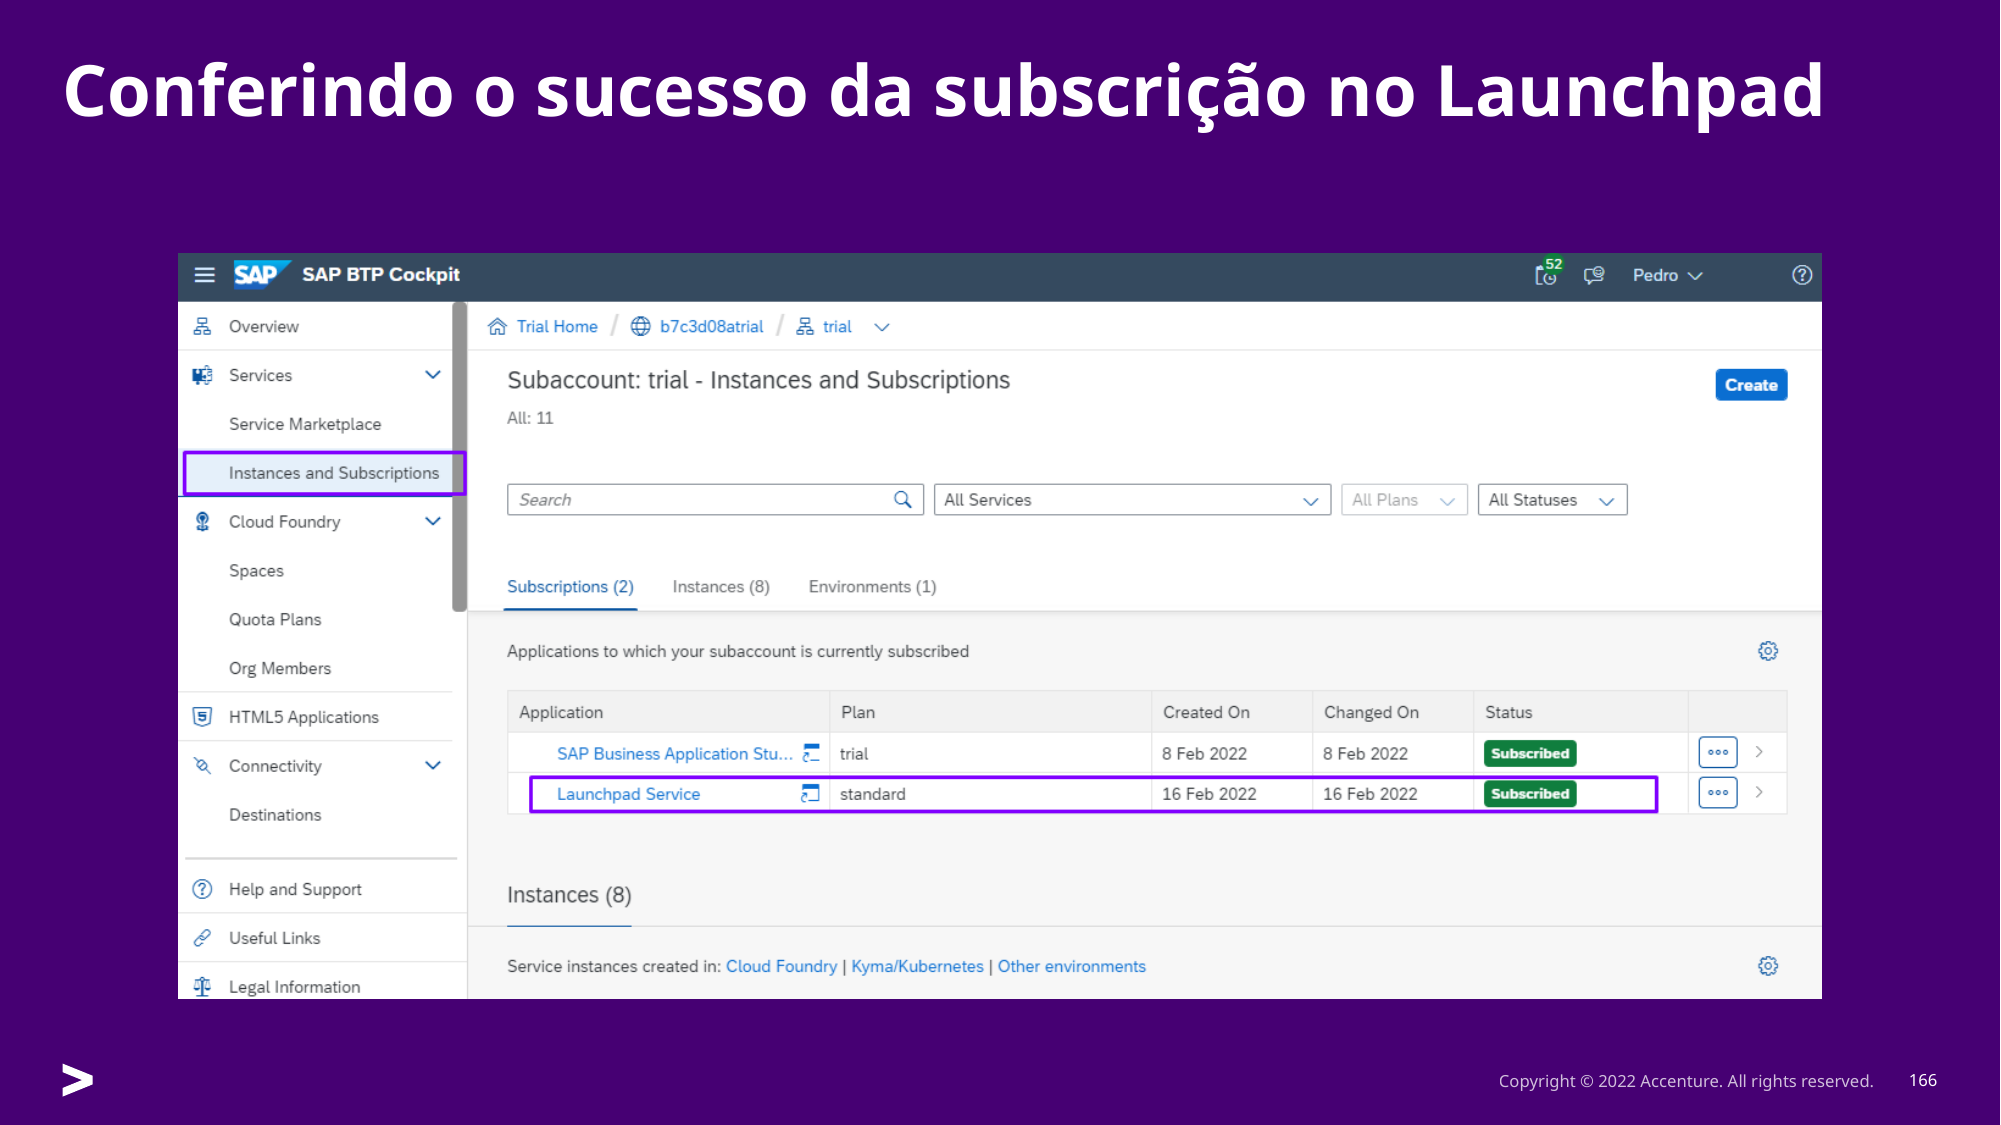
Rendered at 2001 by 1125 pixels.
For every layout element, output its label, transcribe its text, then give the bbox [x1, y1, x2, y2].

title Conferindo o sucesso da subscrição no Launchpad [62, 62, 1938, 225]
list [178, 253, 1822, 999]
slide_number 166 [1883, 1064, 1938, 1098]
footer Copyright © 2022 Accenture. All rights reserved. [1200, 1064, 1875, 1097]
